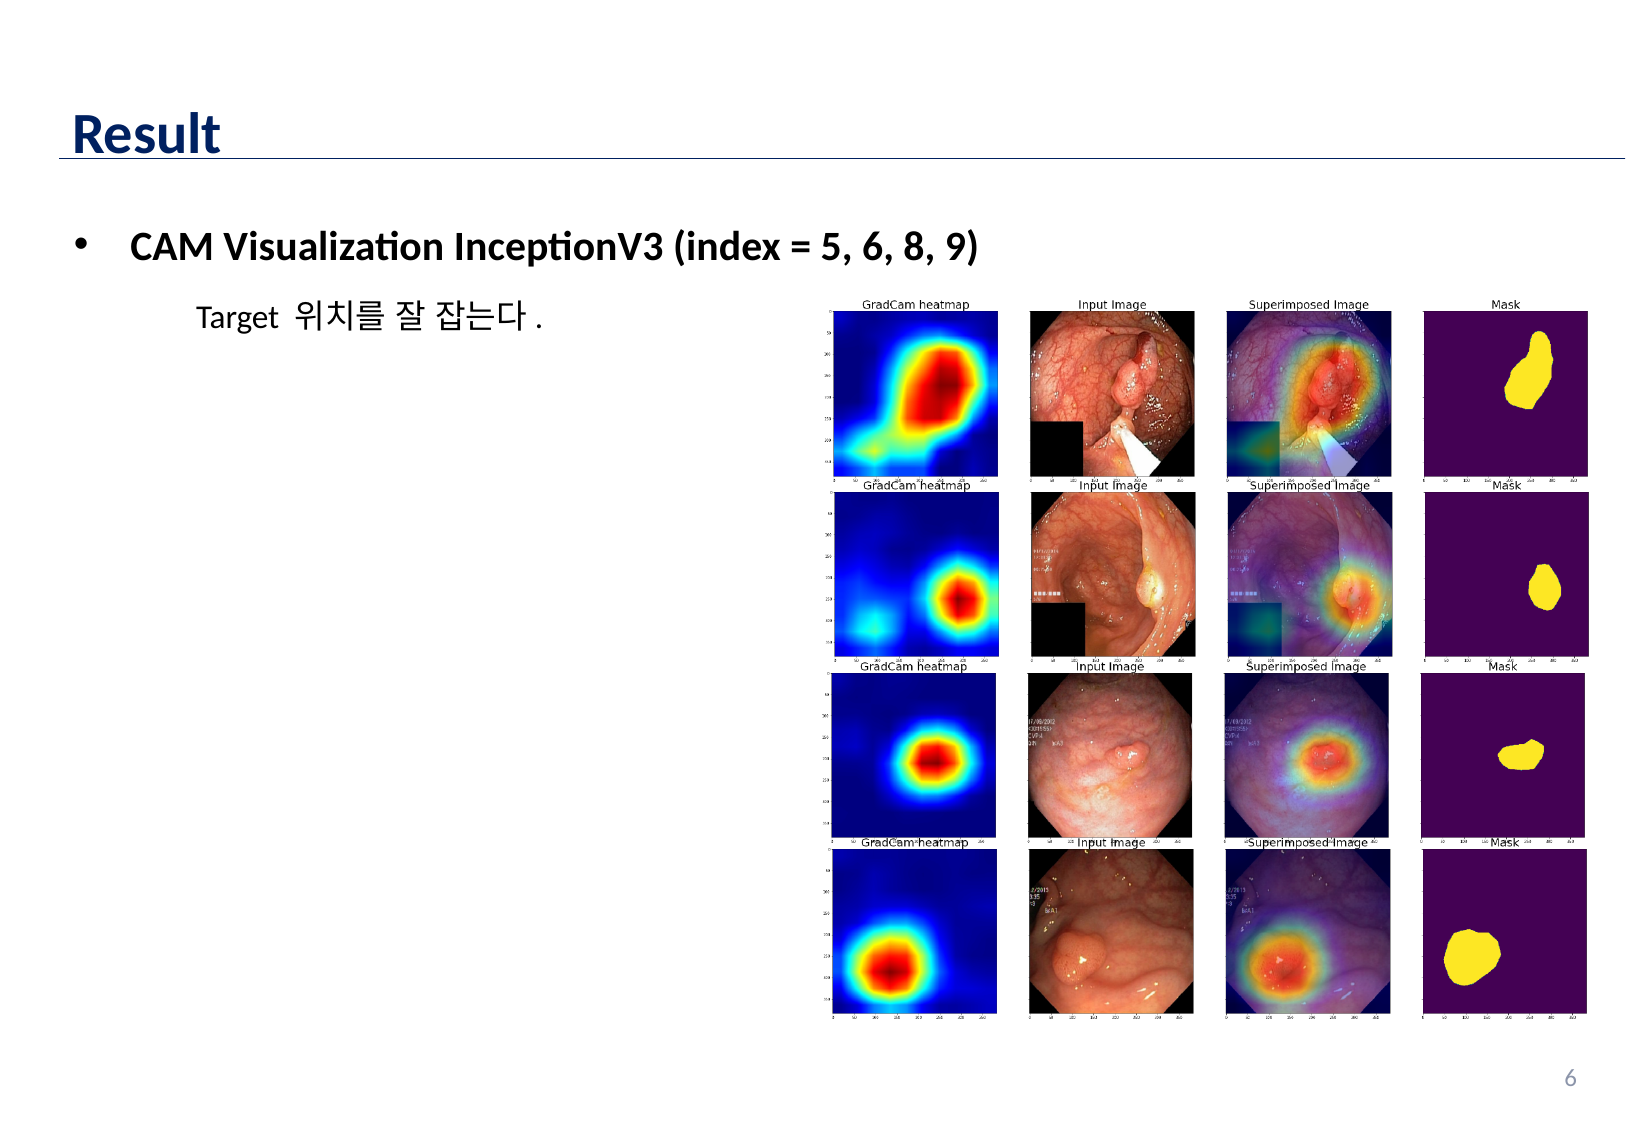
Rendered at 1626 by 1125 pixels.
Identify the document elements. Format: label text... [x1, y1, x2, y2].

list CAM Visualization InceptionV3 (index = 5, 6, 8, 9) Target 위치를 잘 잡는다. [59, 186, 1604, 1107]
picture [818, 297, 1591, 1022]
slide_number 6 [1212, 1046, 1593, 1107]
text_box Result [57, 54, 1625, 136]
